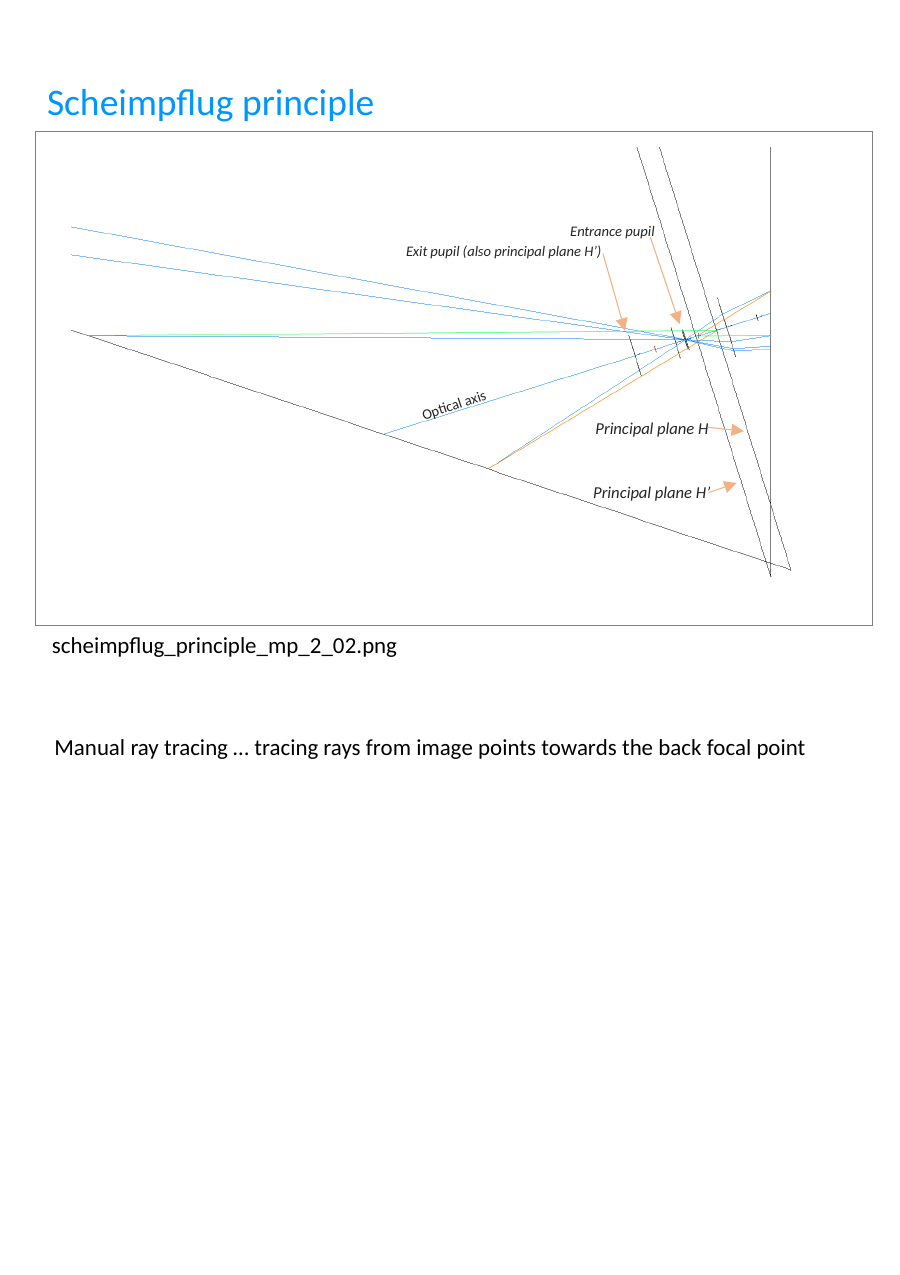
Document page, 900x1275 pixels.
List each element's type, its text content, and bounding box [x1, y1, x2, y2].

text_box Scheimpflug principle [32, 70, 390, 131]
text_box scheimpflug_principle_mp_2_02.png [37, 626, 413, 666]
text_box [35, 130, 873, 626]
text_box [707, 427, 744, 432]
picture [71, 147, 829, 609]
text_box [602, 253, 625, 331]
text_box Manual ray tracing … tracing rays from image points towards the back focal point [39, 725, 822, 768]
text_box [650, 237, 680, 325]
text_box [708, 482, 737, 493]
